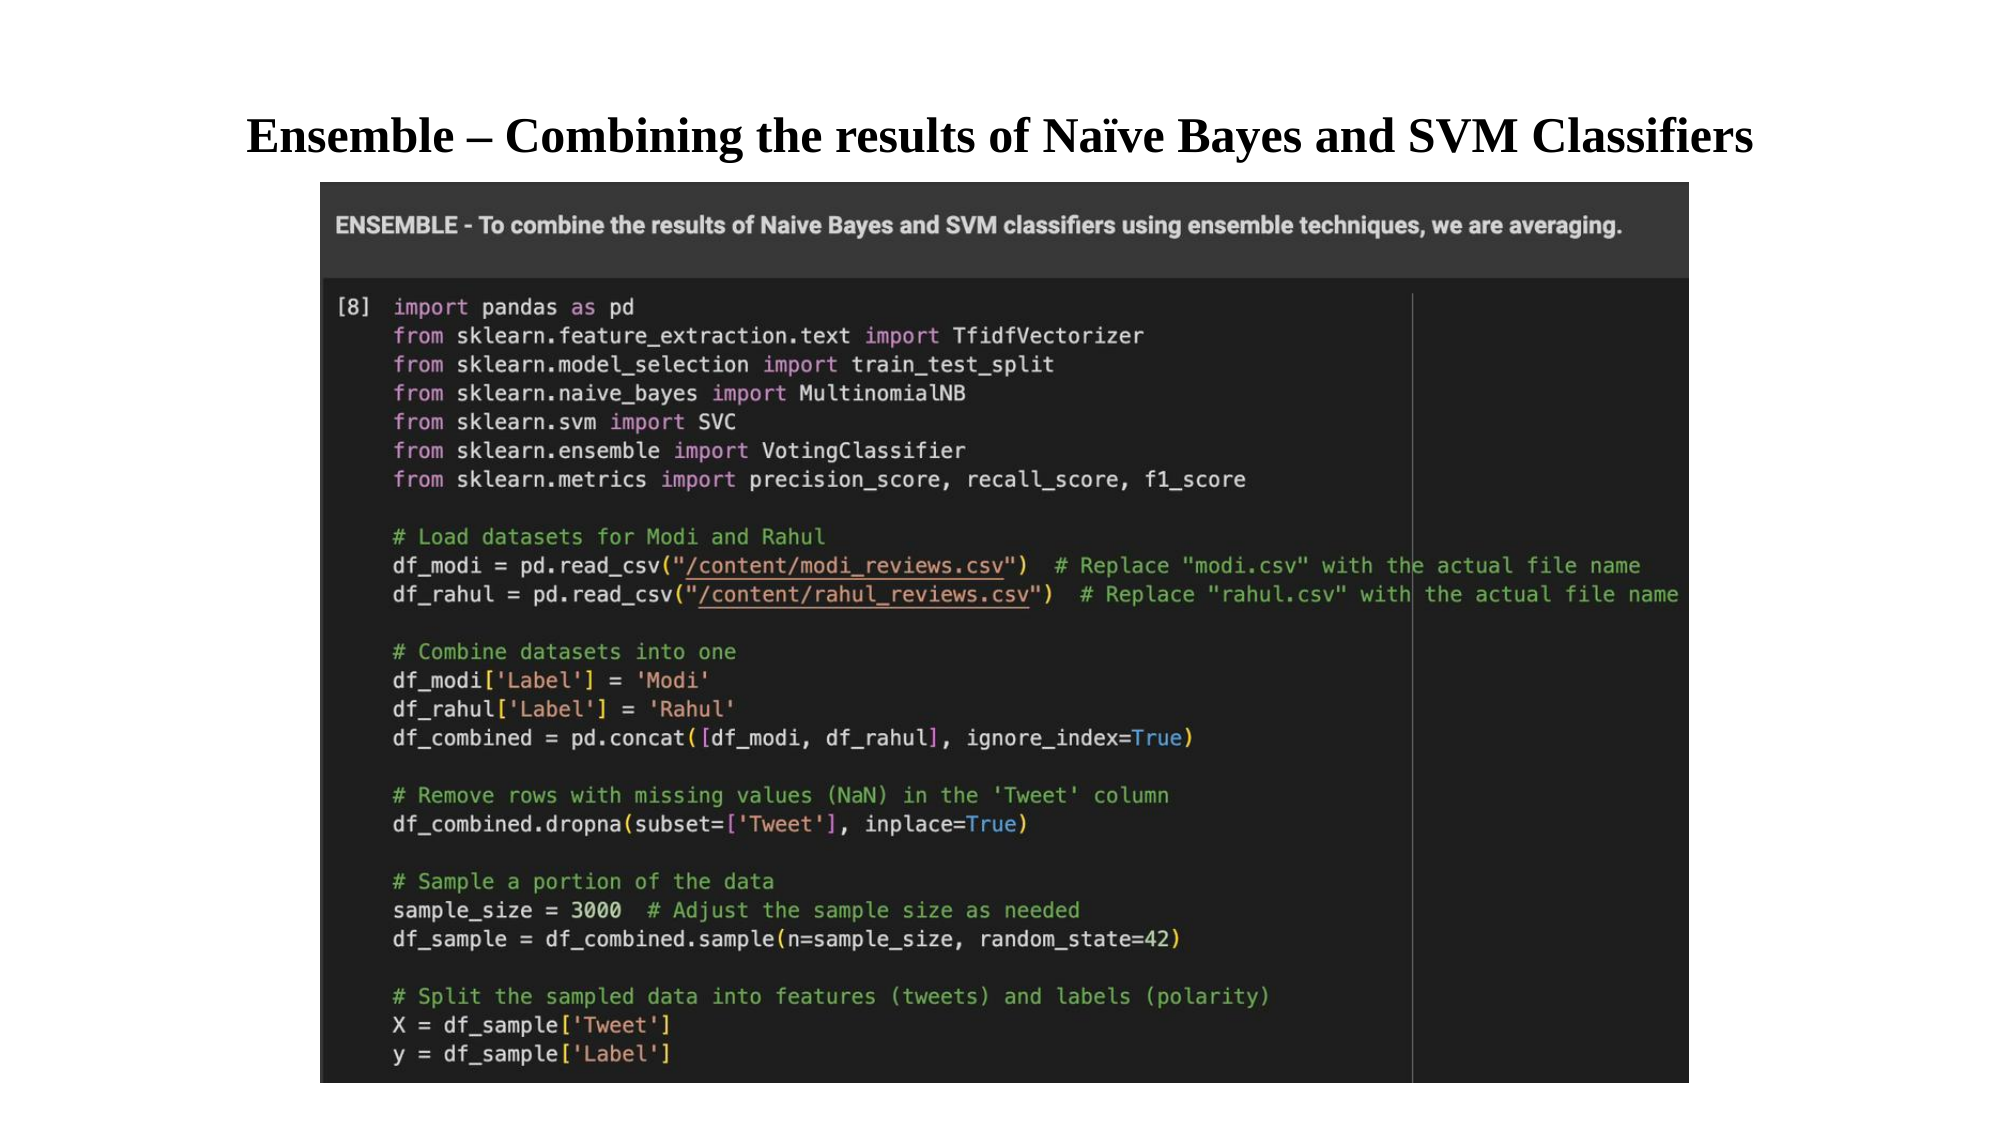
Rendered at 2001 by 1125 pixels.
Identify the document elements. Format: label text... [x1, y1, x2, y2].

title Ensemble – Combining the results of Naïve Bayes and SVM Classifiers [26, 53, 1950, 271]
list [320, 182, 1689, 1083]
